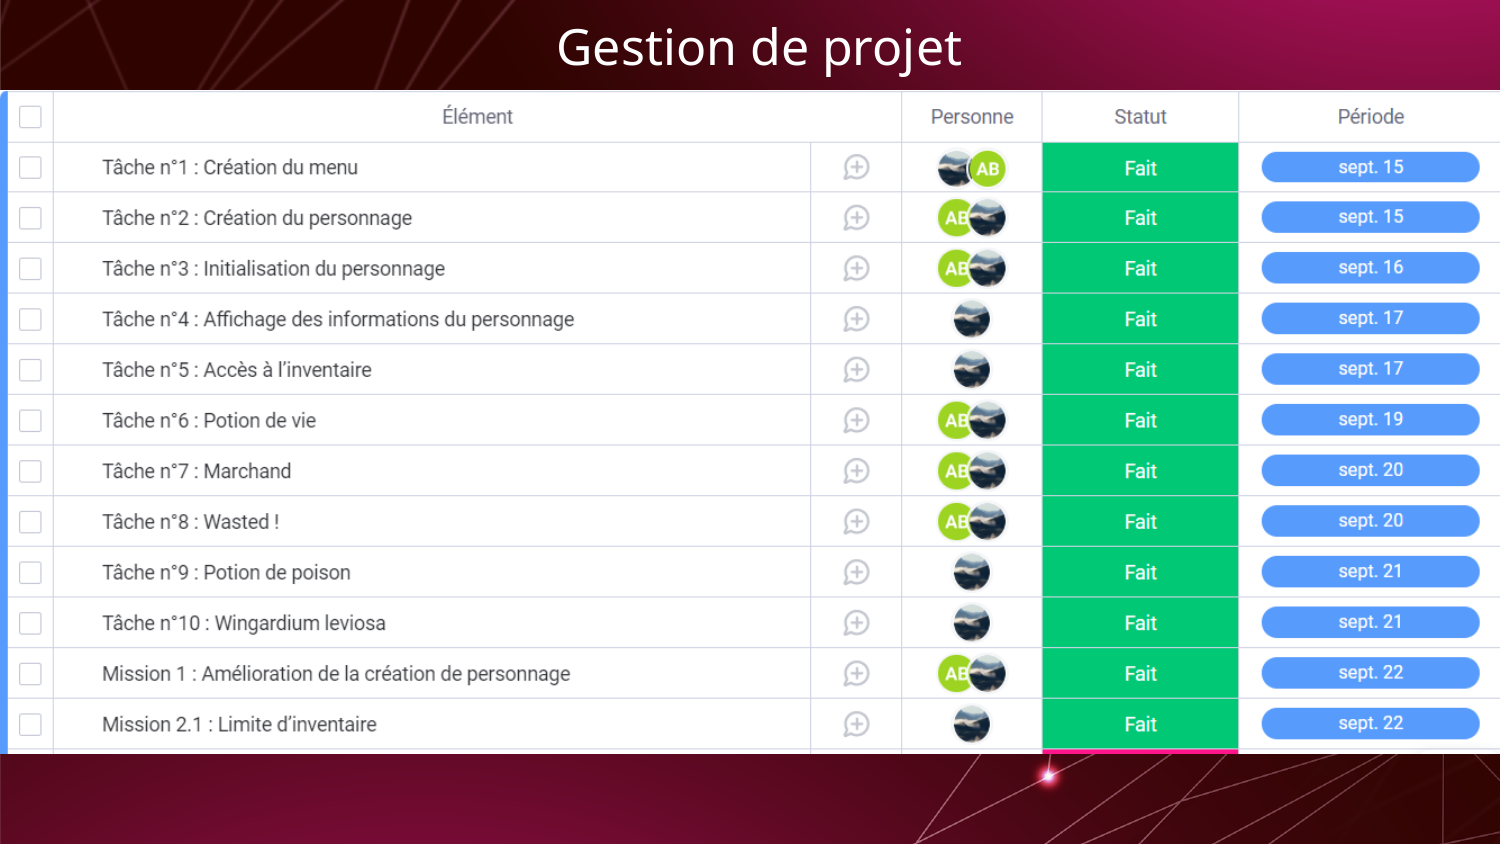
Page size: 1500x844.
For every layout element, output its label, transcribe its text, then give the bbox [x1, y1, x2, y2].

picture [0, 0, 1500, 844]
subtitle Gestion de projet [433, 0, 1067, 80]
